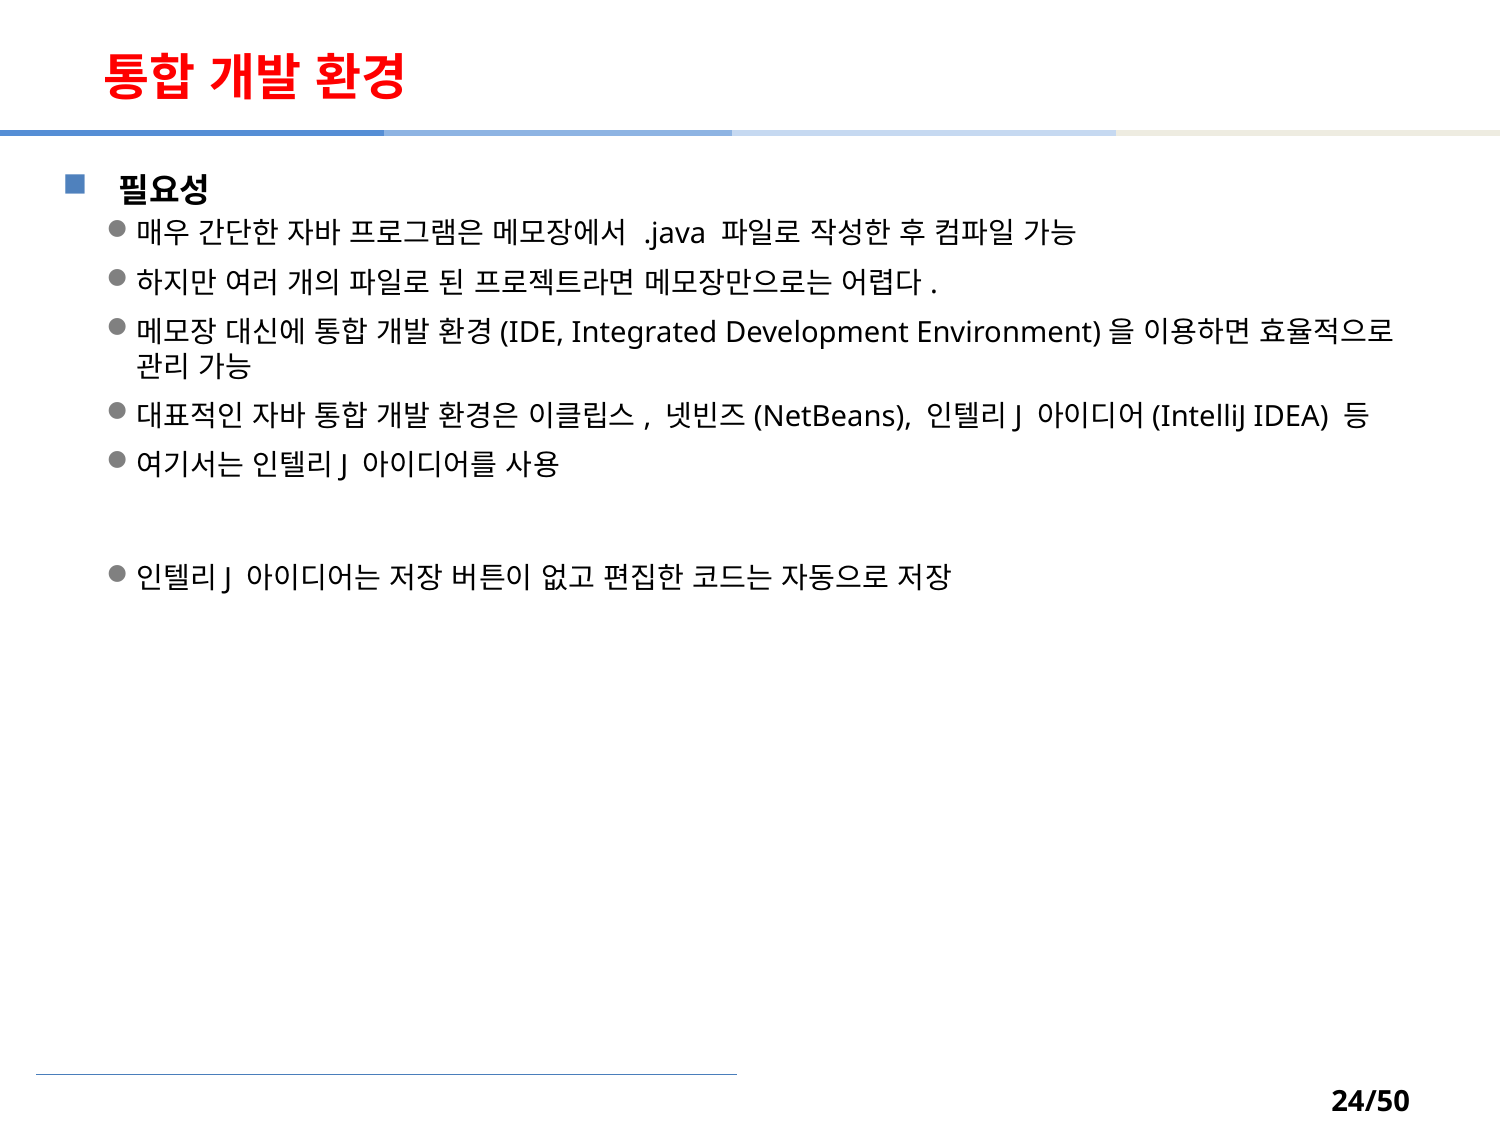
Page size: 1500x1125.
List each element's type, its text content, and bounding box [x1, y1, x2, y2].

list 필요성 매우 간단한 자바 프로그램은 메모장에서 .java 파일로 작성한 후 컴파일 가능 하지만 여러 개의 파일로 된 프로젝트라면 메모장만으로는 어렵다. 메모장 대신에 통합 개발 환경(IDE, Integrated Development Environment)을 이용하면 효율적으로 관리 가능 대표적인 자바 통합 개발 환경은 이클립스, 넷빈즈(NetBeans), 인텔리J 아이디어(IntelliJ IDEA) 등 여기서는 인텔리J 아이디어를 사용 인텔리J 아이디어는 저장 버튼이 없고 편집한 코드는 자동으로 저장 [47, 141, 1428, 1047]
title 통합 개발 환경 [88, 30, 1330, 121]
